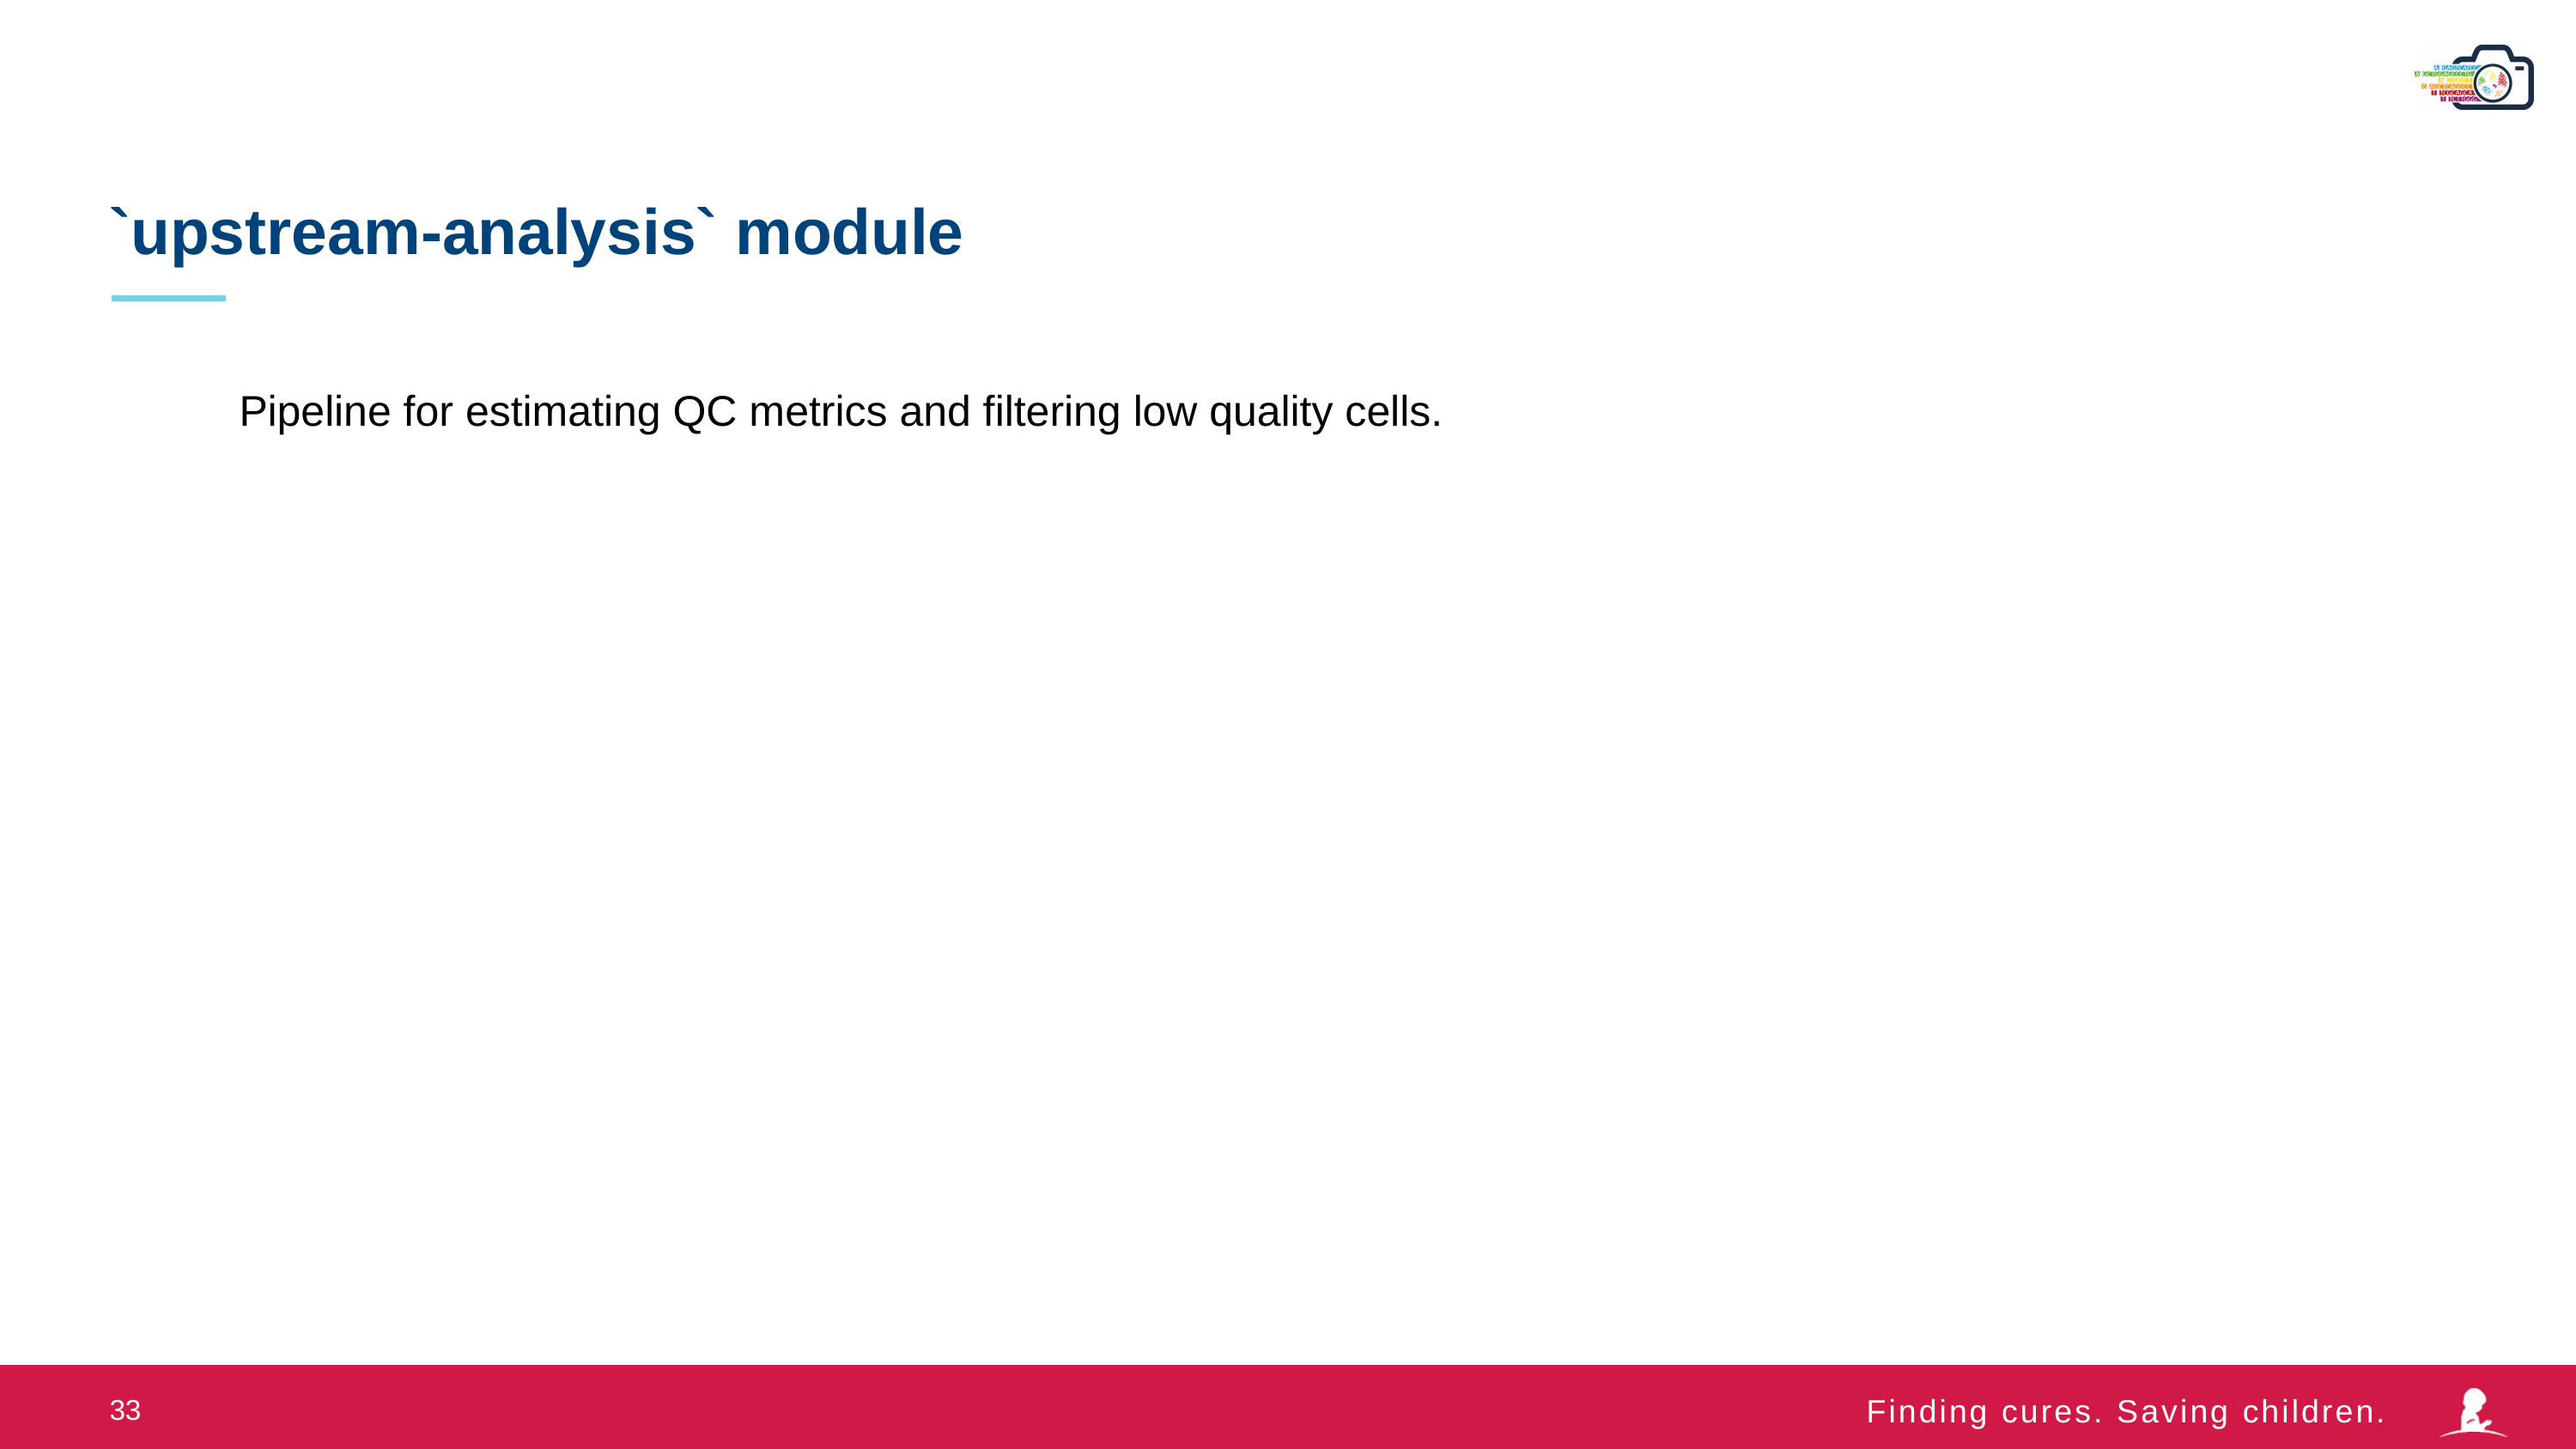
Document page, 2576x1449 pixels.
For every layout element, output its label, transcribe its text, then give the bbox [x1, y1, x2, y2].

title `upstream-analysis` module [96, 77, 2475, 276]
picture [2415, 45, 2534, 110]
slide_number 33 [96, 1375, 228, 1442]
text_box Pipeline for estimating QC metrics and filtering low quality cells. [161, 351, 1948, 441]
